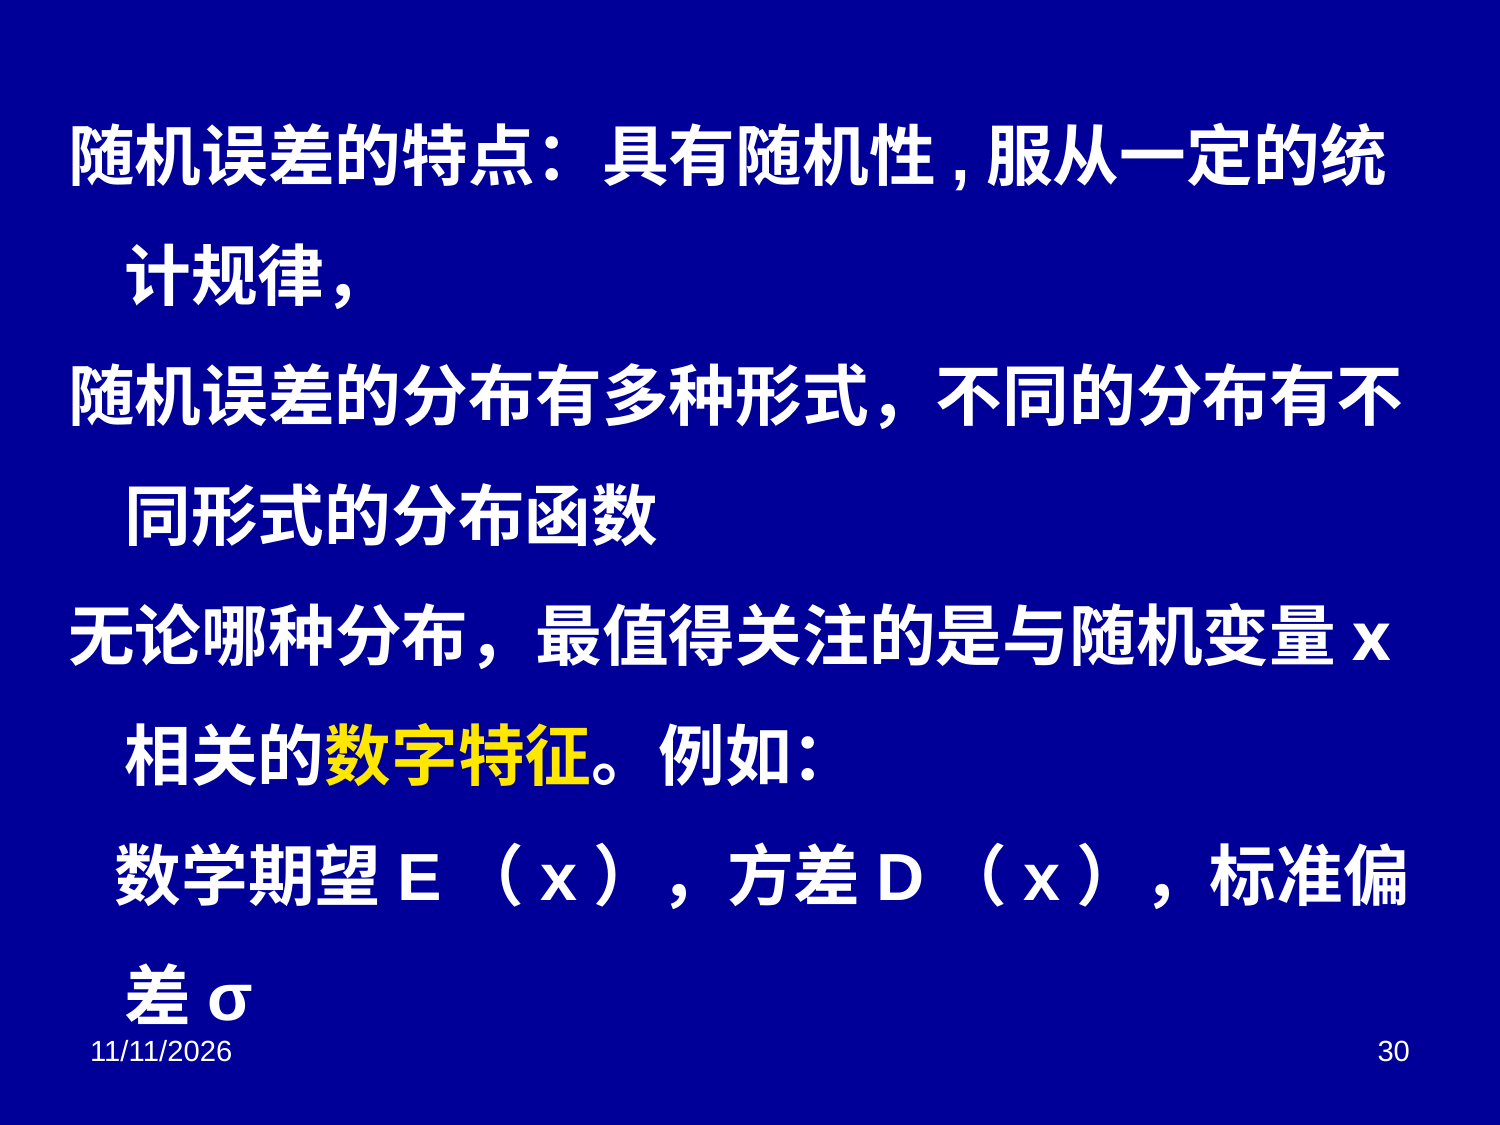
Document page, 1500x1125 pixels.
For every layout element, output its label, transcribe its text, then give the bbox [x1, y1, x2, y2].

list 随机误差的特点：具有随机性,服从一定的统计规律， 随机误差的分布有多种形式，不同的分布有不同形式的分布函数 无论哪种分布，最值得关注的是与随机变量x相关的数字特征。例如： 数学期望E（x），方差D（x），标准偏差σ [53, 66, 1459, 1125]
